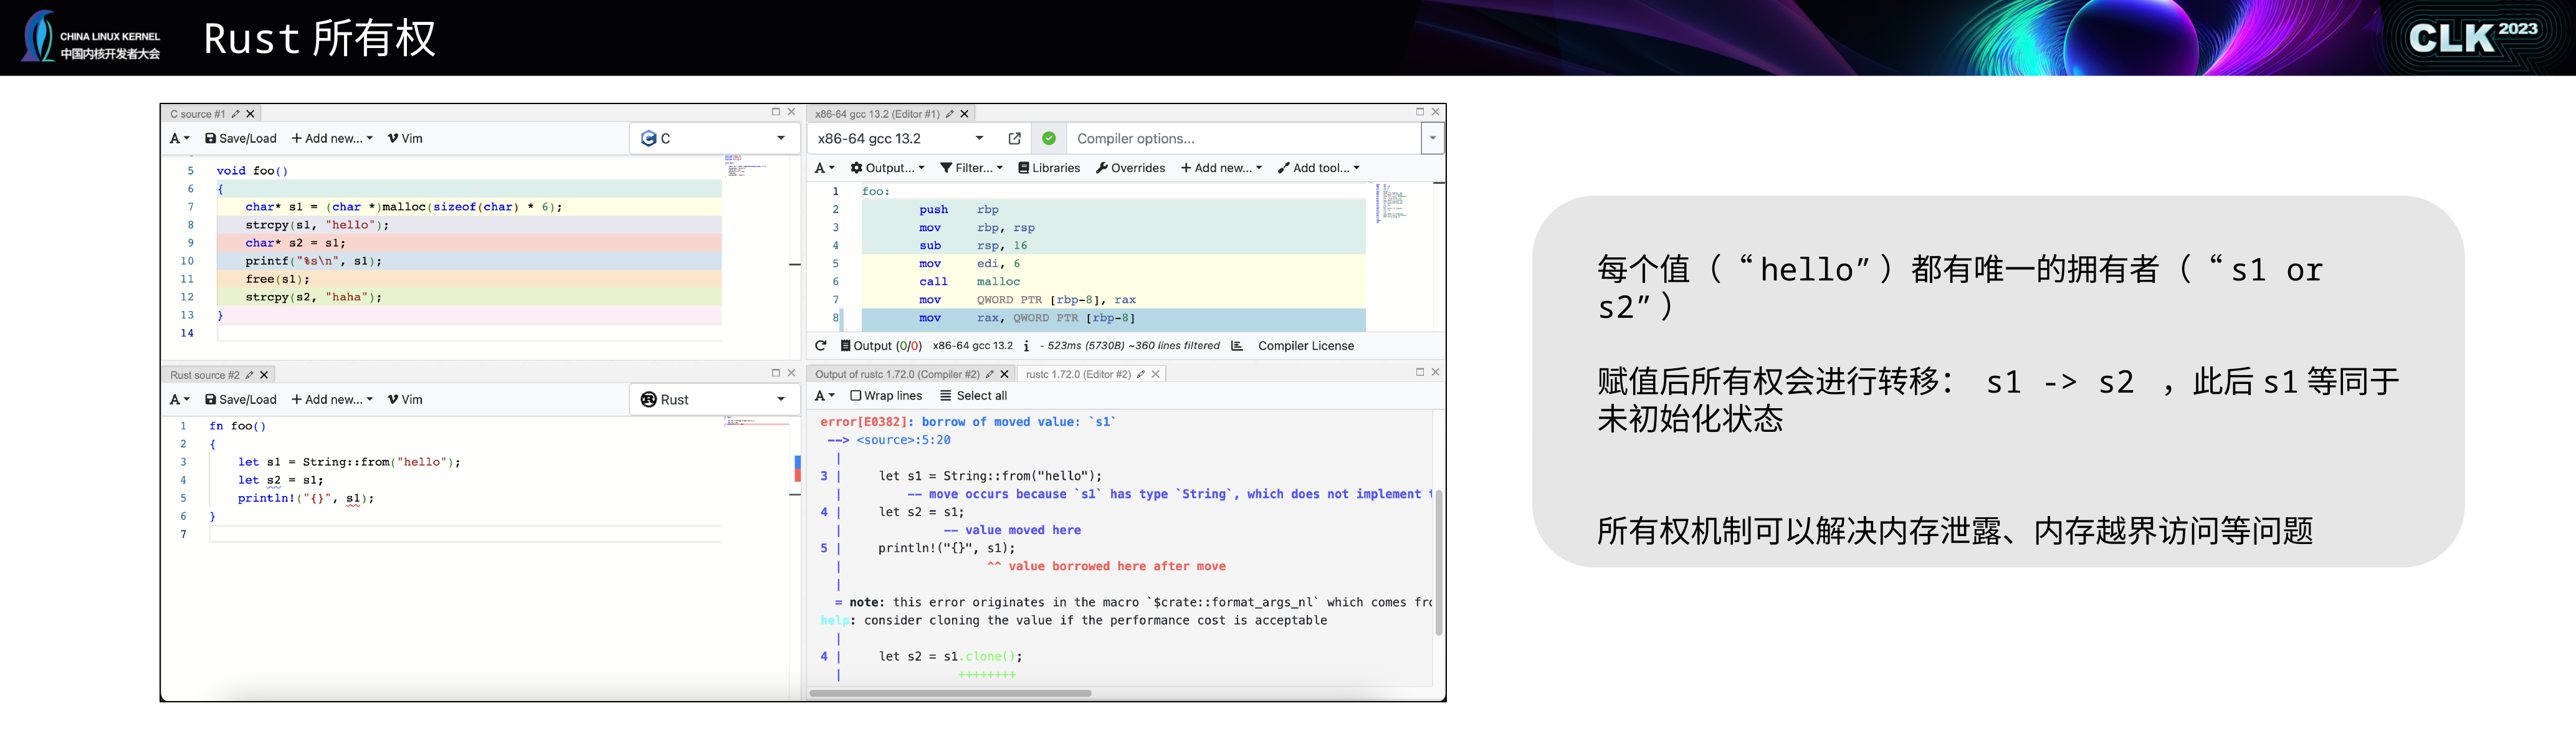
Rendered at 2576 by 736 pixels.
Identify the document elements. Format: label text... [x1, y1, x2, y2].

picture [0, 0, 2576, 736]
text_box [1532, 194, 2466, 568]
title Rust所有权 [193, 4, 1418, 76]
text_box 每个值（“hello”）都有唯一的拥有者（“s1 or s2”） 赋值后所有权会进行转移： s1 -> s2 ，此后s1等同于未初始化状态 所有权机制可以解决内存泄露、内存越界访问等问题 [1588, 244, 2415, 553]
